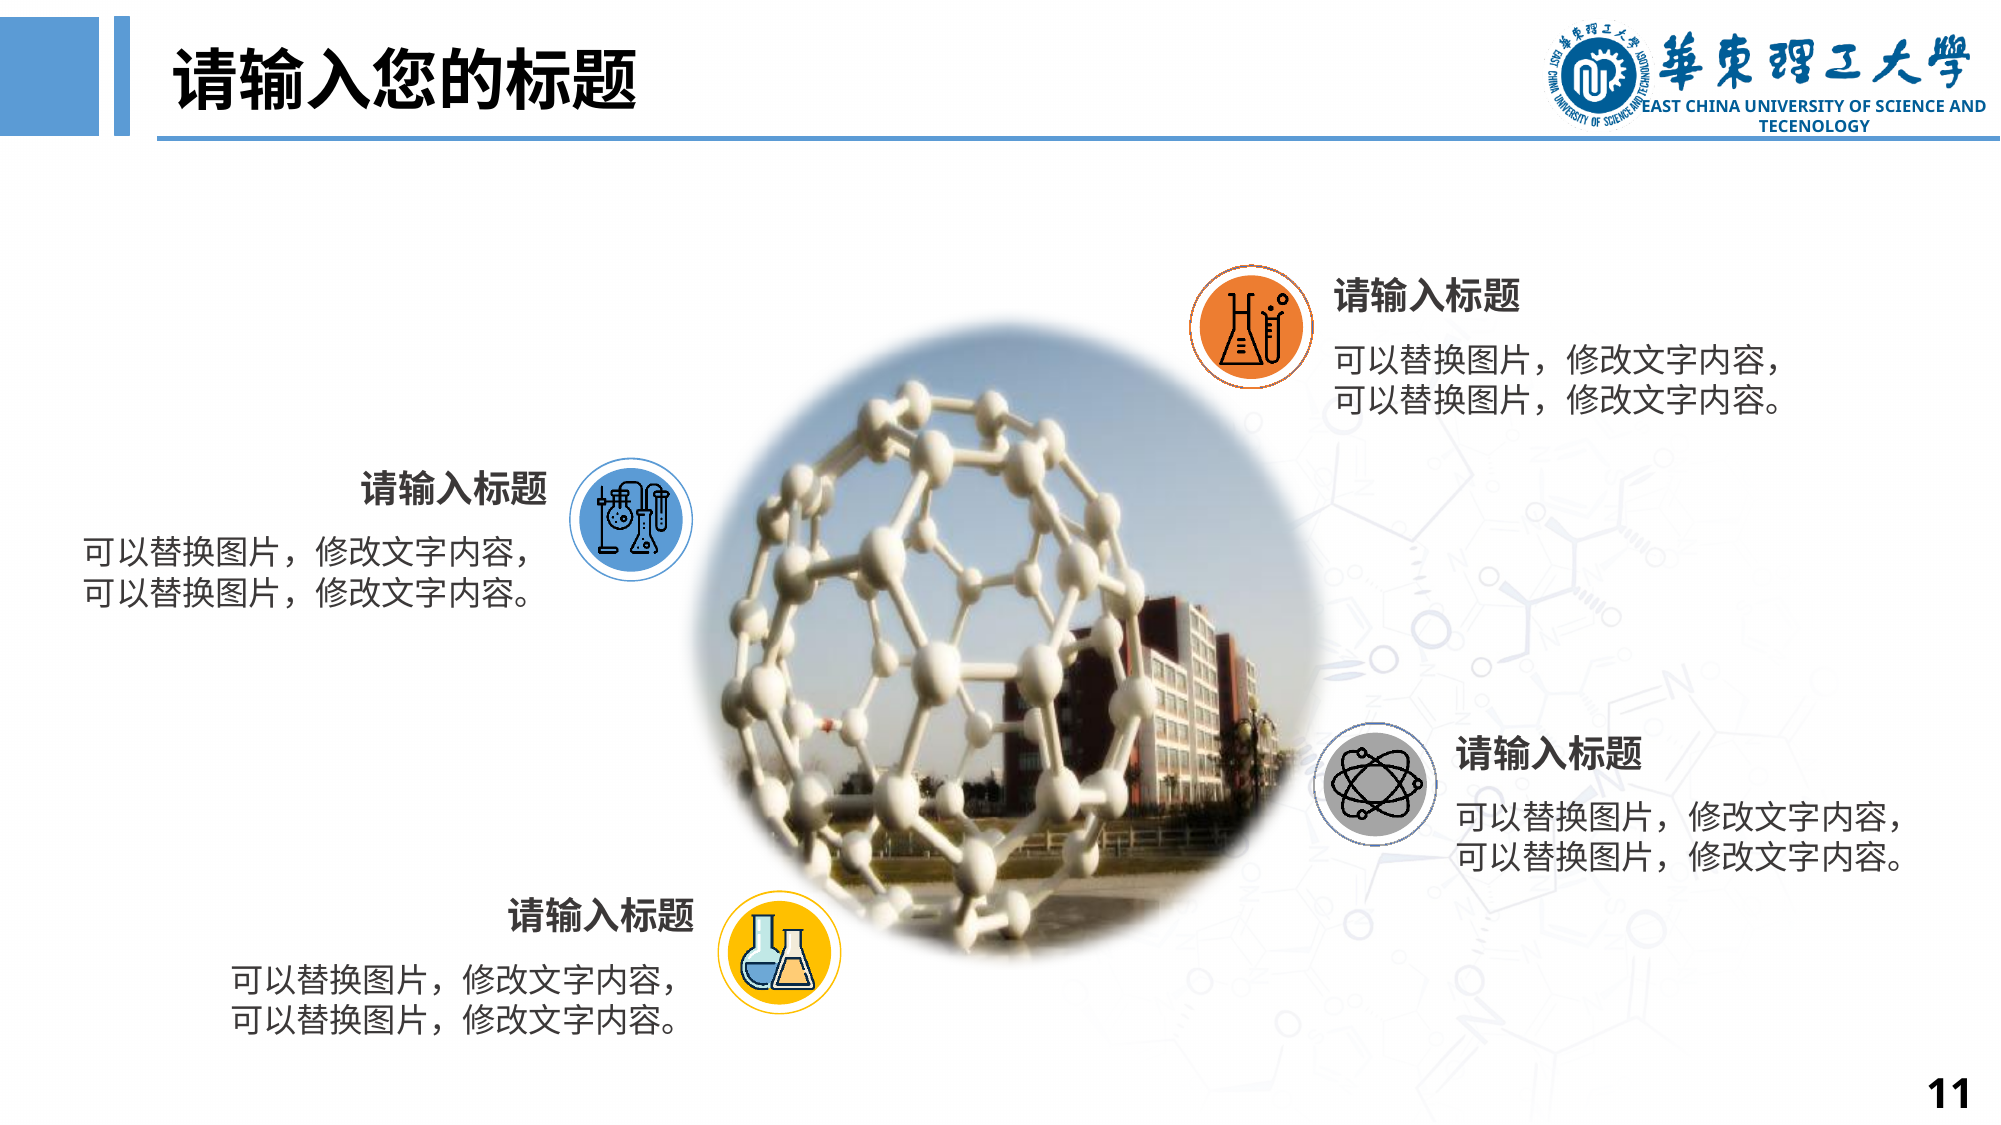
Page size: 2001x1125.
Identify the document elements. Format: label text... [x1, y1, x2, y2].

picture [593, 477, 673, 557]
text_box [200, 884, 711, 1048]
picture [1659, 31, 1970, 91]
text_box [569, 457, 677, 582]
picture [1542, 18, 1655, 132]
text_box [53, 457, 564, 621]
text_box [1440, 722, 1951, 885]
picture [677, 293, 1423, 994]
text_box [717, 971, 842, 1015]
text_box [1340, 722, 1438, 847]
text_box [1318, 264, 1829, 428]
text_box 请输入您的标题 [156, 30, 654, 126]
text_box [1189, 264, 1314, 307]
